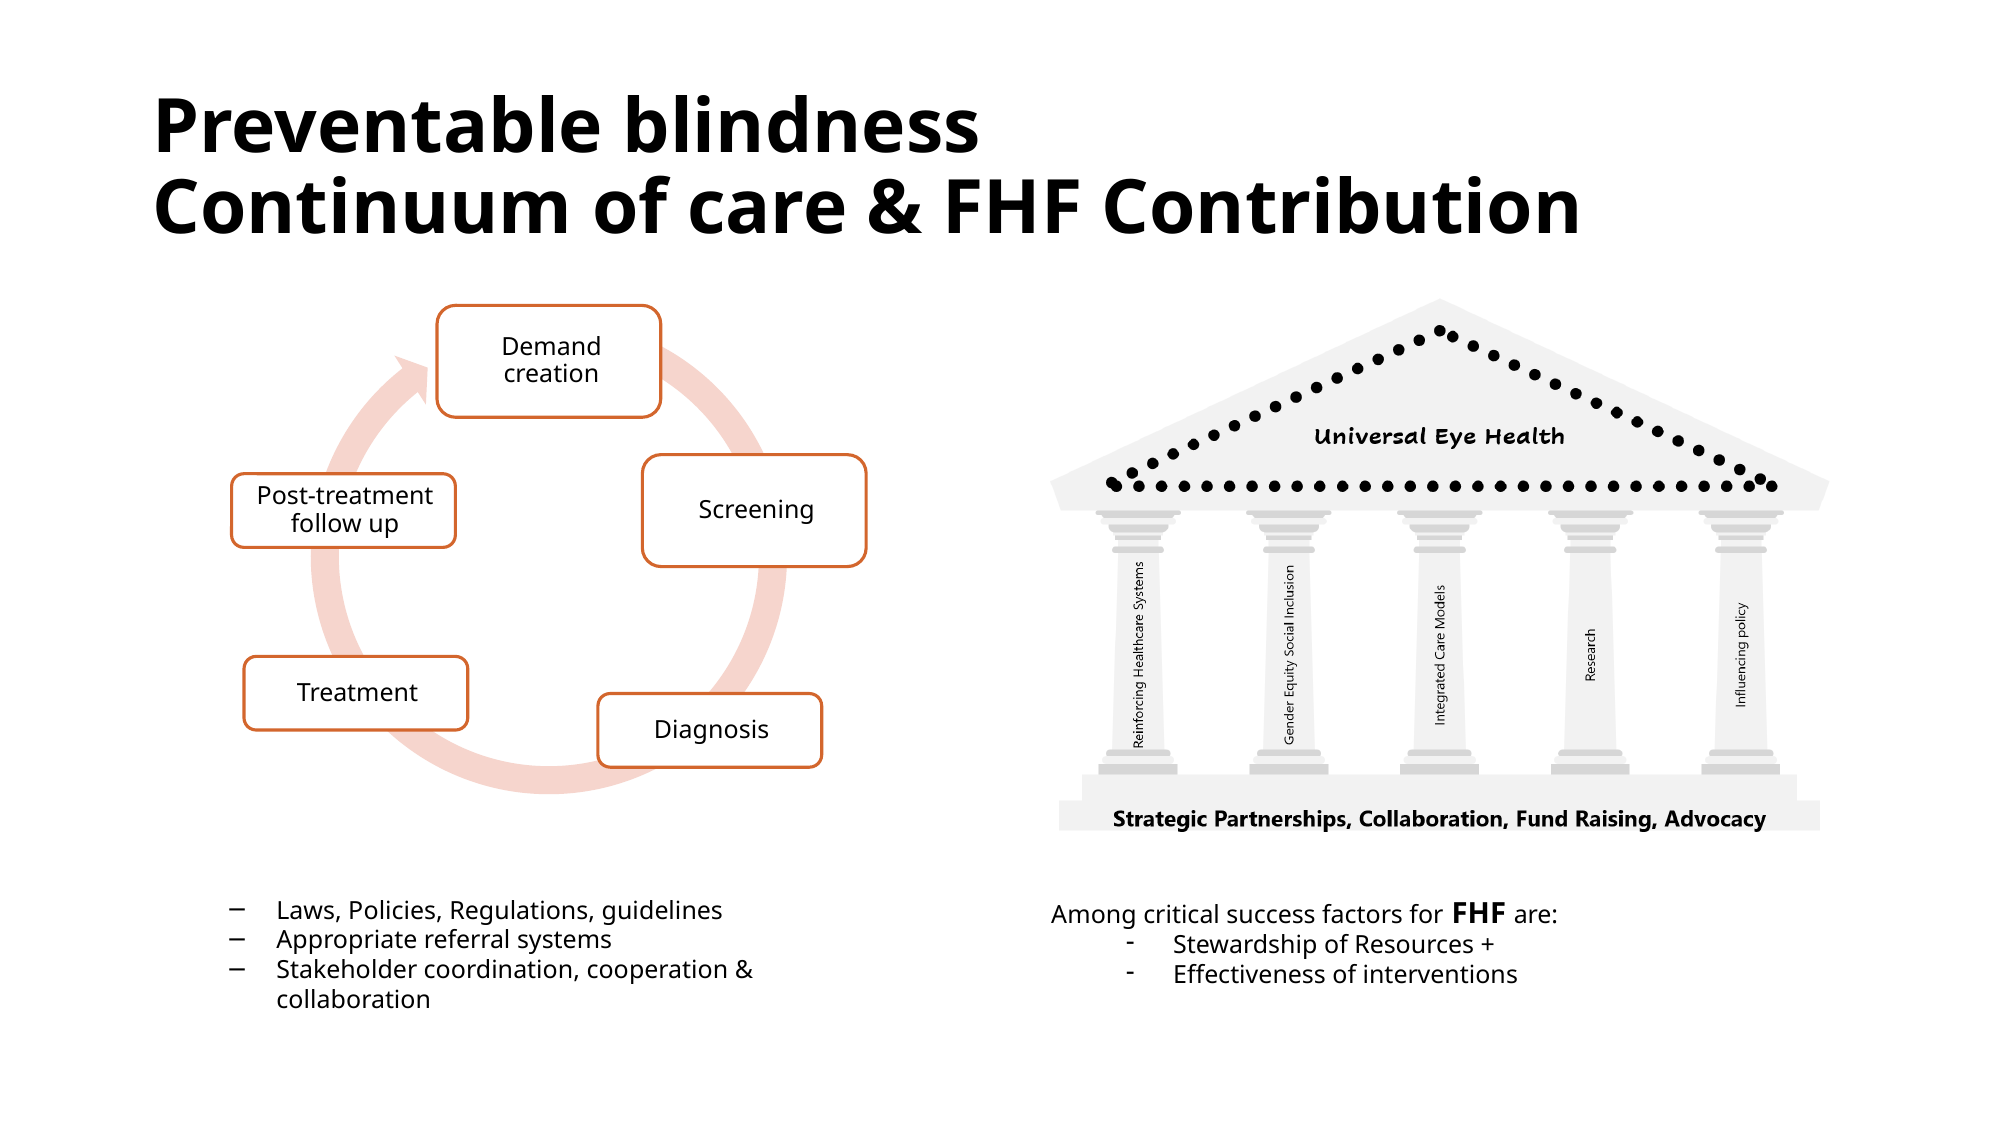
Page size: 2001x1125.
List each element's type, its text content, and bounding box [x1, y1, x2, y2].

text_box Laws, Policies, Regulations, guidelines Appropriate referral systems Stakeholder coordination, cooperation & collaboration [214, 886, 924, 1022]
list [999, 276, 1970, 863]
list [214, 295, 884, 800]
text_box Among critical success factors for FHF are: Stewardship of Resources + Effectiveness of interventions [1036, 886, 1933, 997]
title Preventable blindness Continuum of care & FHF Contribution [137, 59, 1863, 278]
